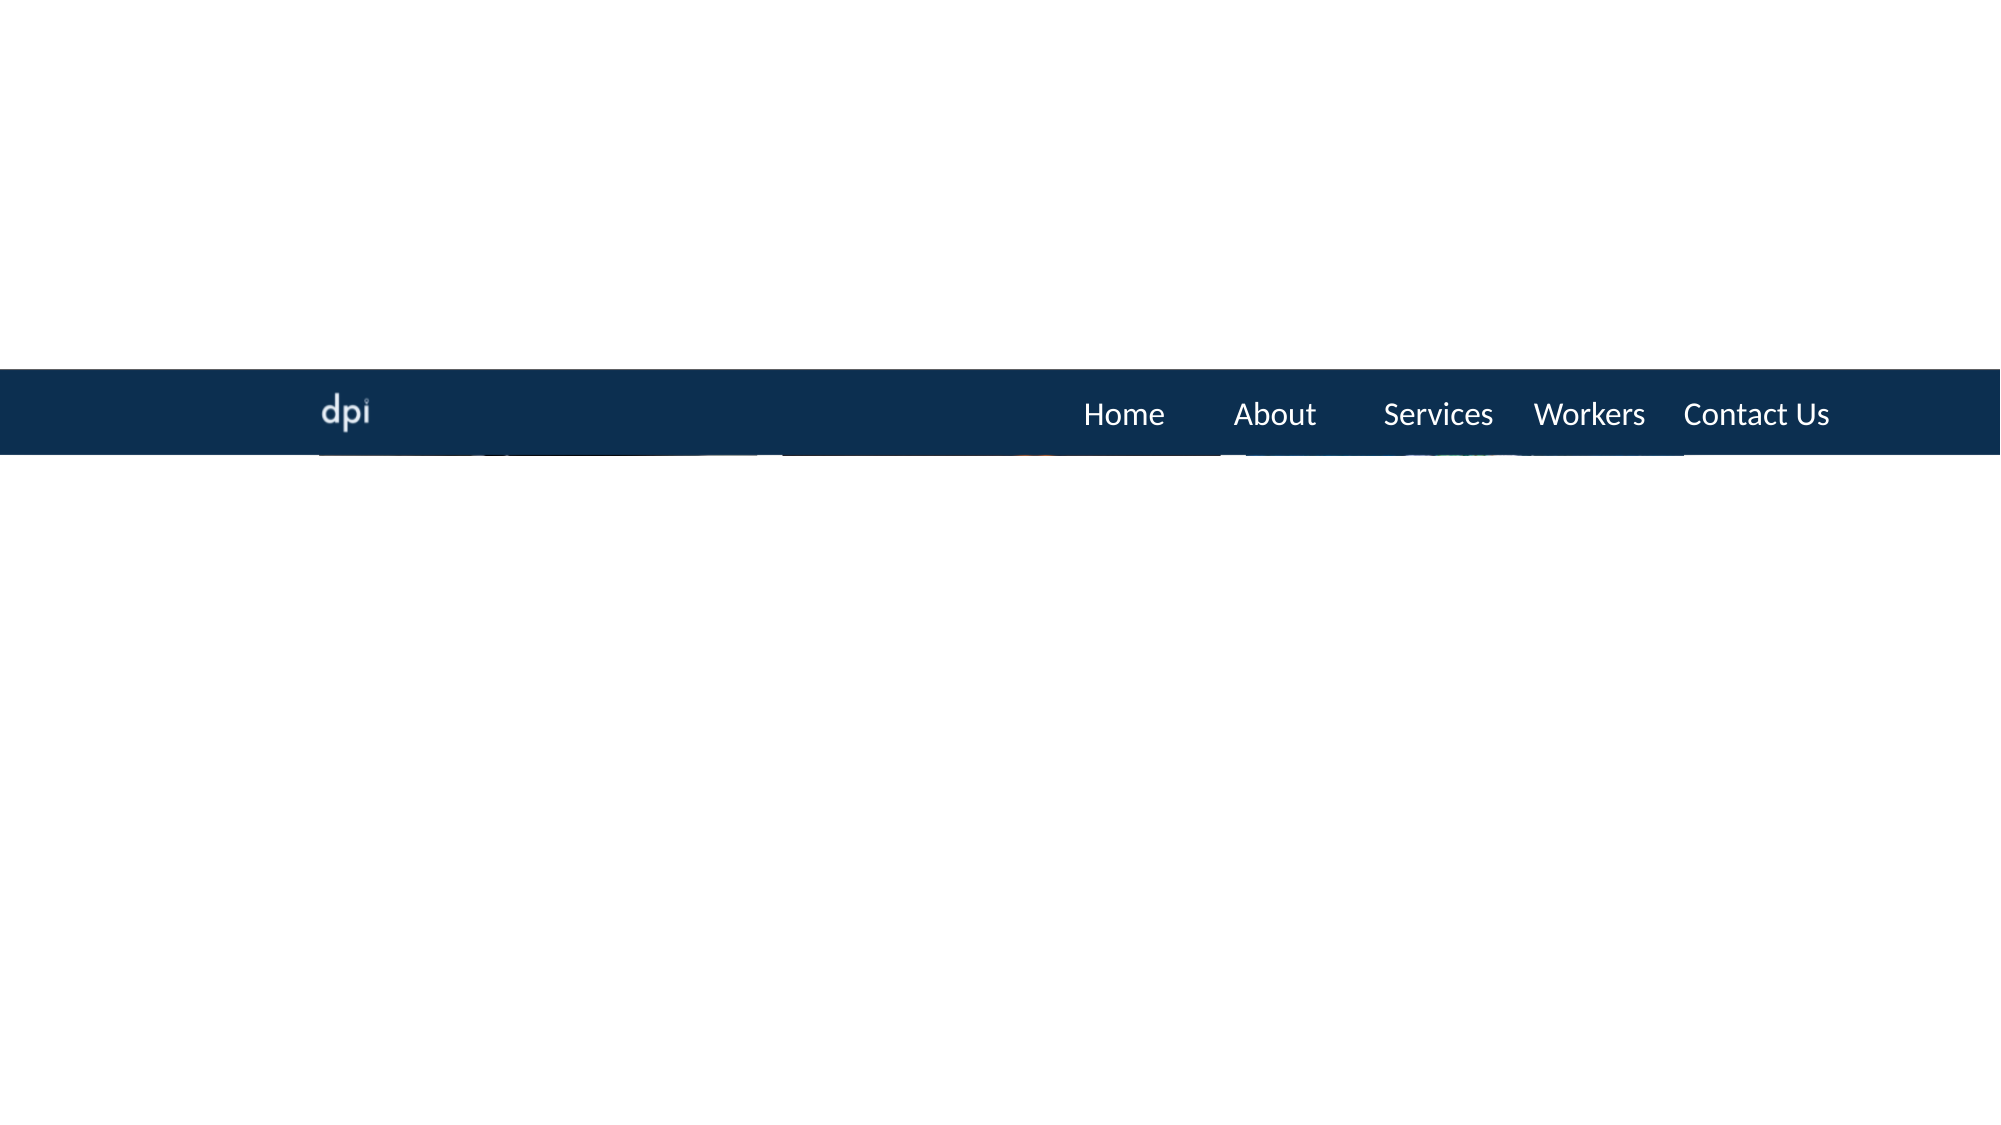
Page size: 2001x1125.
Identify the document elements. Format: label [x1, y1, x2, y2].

picture [0, 369, 2000, 456]
